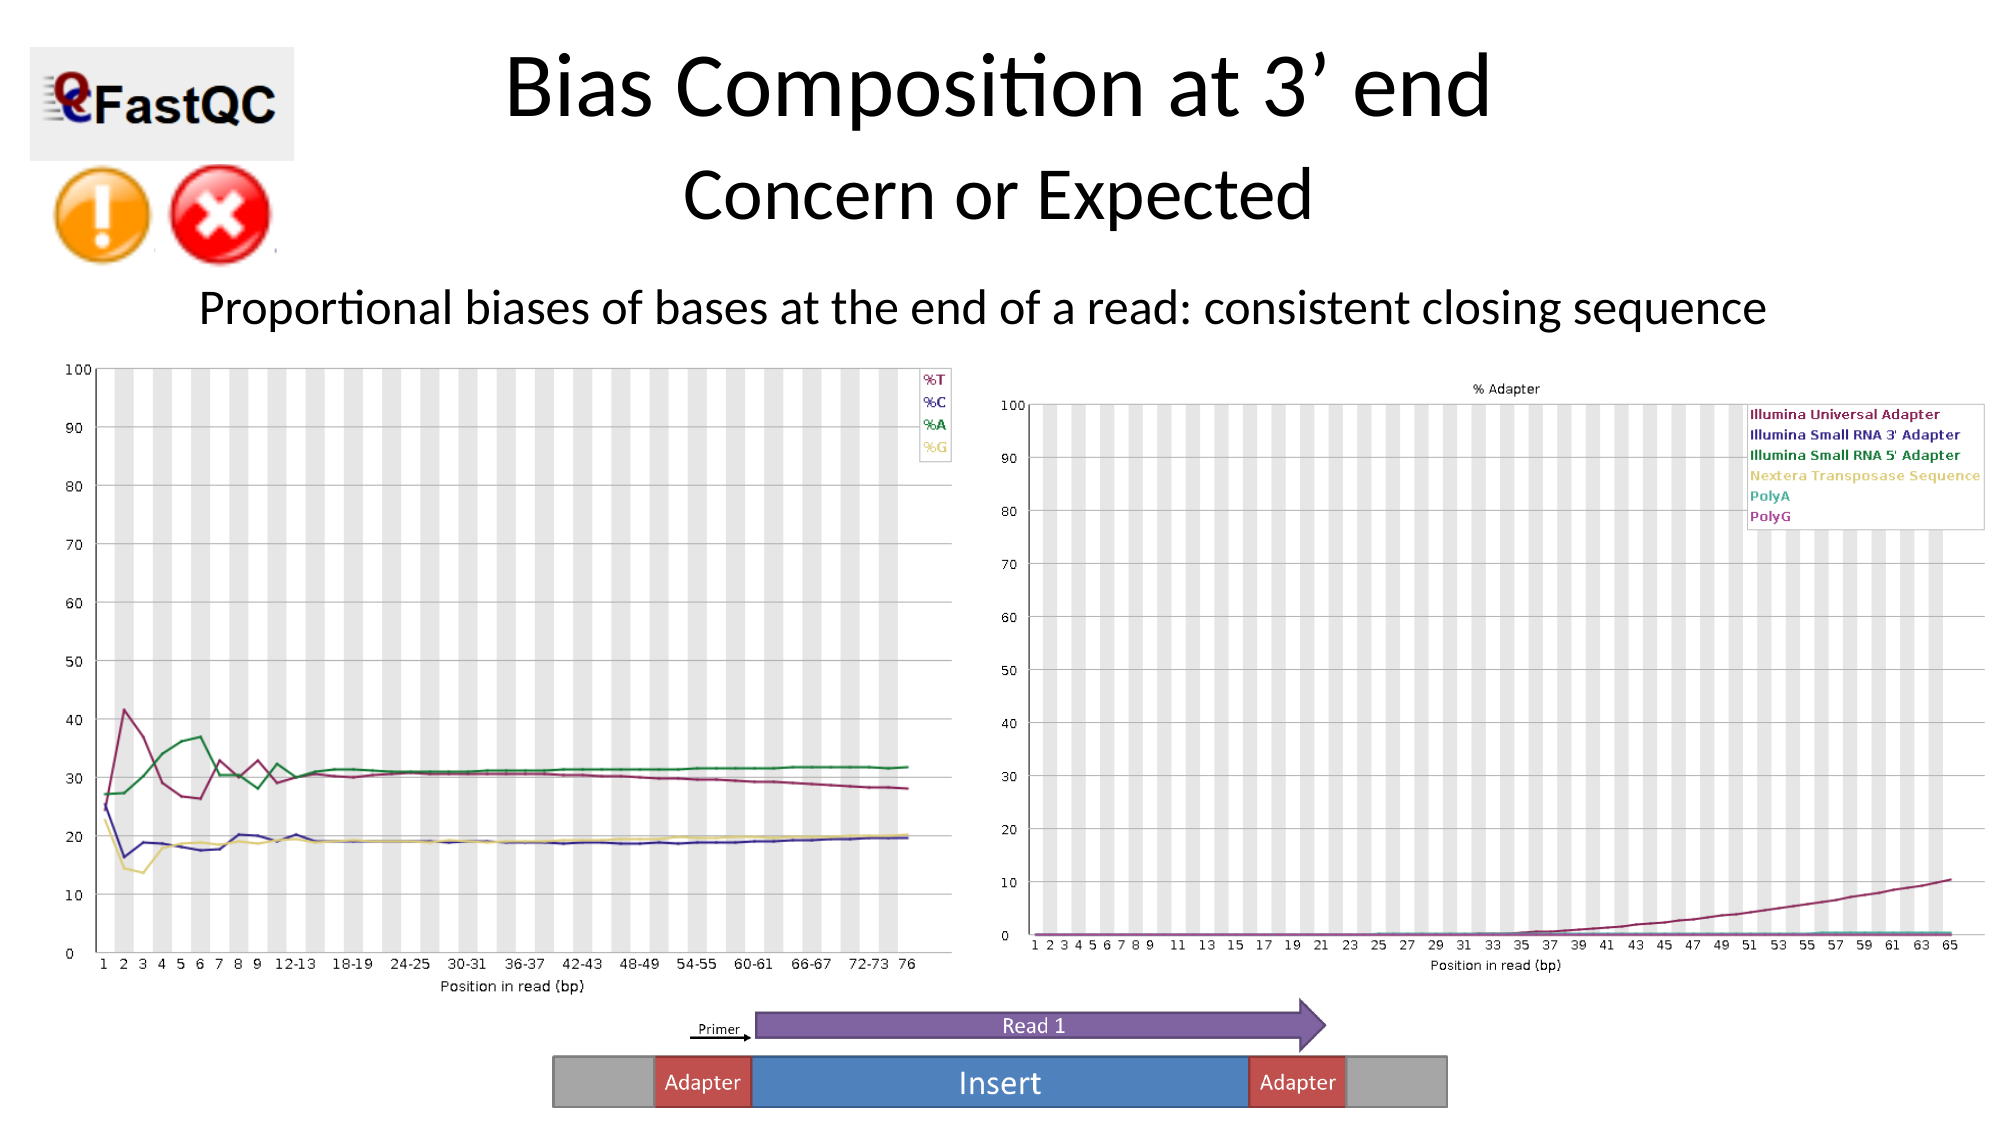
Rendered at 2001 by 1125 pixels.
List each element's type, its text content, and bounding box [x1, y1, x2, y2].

picture [63, 362, 1448, 1125]
picture [999, 363, 1994, 976]
list Proportional biases of bases at the end of a read: consistent closing sequence [184, 267, 1821, 355]
picture [52, 163, 156, 270]
text_box Concern or Expected [669, 137, 1331, 243]
picture [165, 164, 277, 271]
title Bias Composition at 3’ end [0, 0, 2000, 159]
picture [29, 46, 295, 162]
